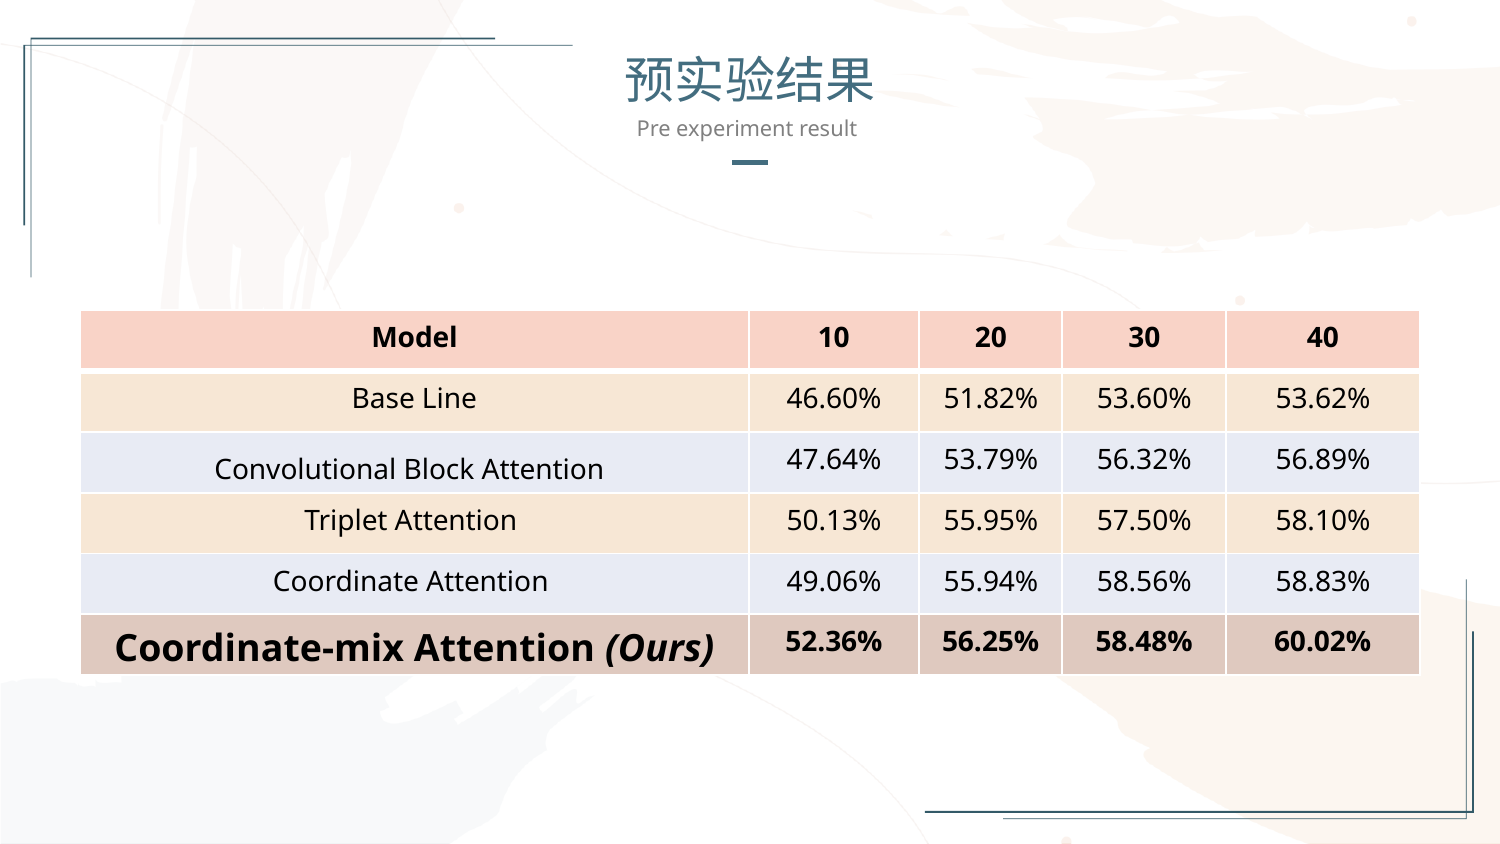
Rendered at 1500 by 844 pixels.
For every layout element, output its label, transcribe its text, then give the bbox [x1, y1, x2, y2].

table_header Model [81, 311, 748, 368]
table_cell 56.32% [1063, 433, 1225, 492]
table_cell 58.10% [1227, 494, 1419, 553]
table_cell 60.02% [1227, 615, 1419, 674]
text_box 预实验结果 [610, 41, 890, 107]
table_cell 51.82% [920, 374, 1061, 431]
table_cell 58.56% [1063, 554, 1225, 613]
table_cell 55.94% [920, 554, 1061, 613]
table_header 40 [1227, 311, 1419, 368]
table_cell 55.95% [920, 494, 1061, 553]
text_box Pre experiment result [450, 107, 1050, 149]
table_cell Coordinate-mix Attention (Ours) [81, 615, 748, 674]
table_cell 53.62% [1227, 374, 1419, 431]
table_cell 53.60% [1063, 374, 1225, 431]
table_cell 56.89% [1227, 433, 1419, 492]
table_cell 58.83% [1227, 554, 1419, 613]
table_cell 50.13% [750, 494, 918, 553]
table_header 30 [1063, 311, 1225, 368]
table_cell Convolutional Block Attention [81, 433, 748, 492]
table_cell 52.36% [750, 615, 918, 674]
table_header 20 [920, 311, 1061, 368]
table_cell 47.64% [750, 433, 918, 492]
table_cell Base Line [81, 374, 748, 431]
table_cell 49.06% [750, 554, 918, 613]
table_cell 57.50% [1063, 494, 1225, 553]
table_cell 53.79% [920, 433, 1061, 492]
table_cell 56.25% [920, 615, 1061, 674]
table_cell Triplet Attention [81, 494, 748, 553]
table_cell 58.48% [1063, 615, 1225, 674]
table_header 10 [750, 311, 918, 368]
table_cell Coordinate Attention [81, 554, 748, 613]
table_cell 46.60% [750, 374, 918, 431]
